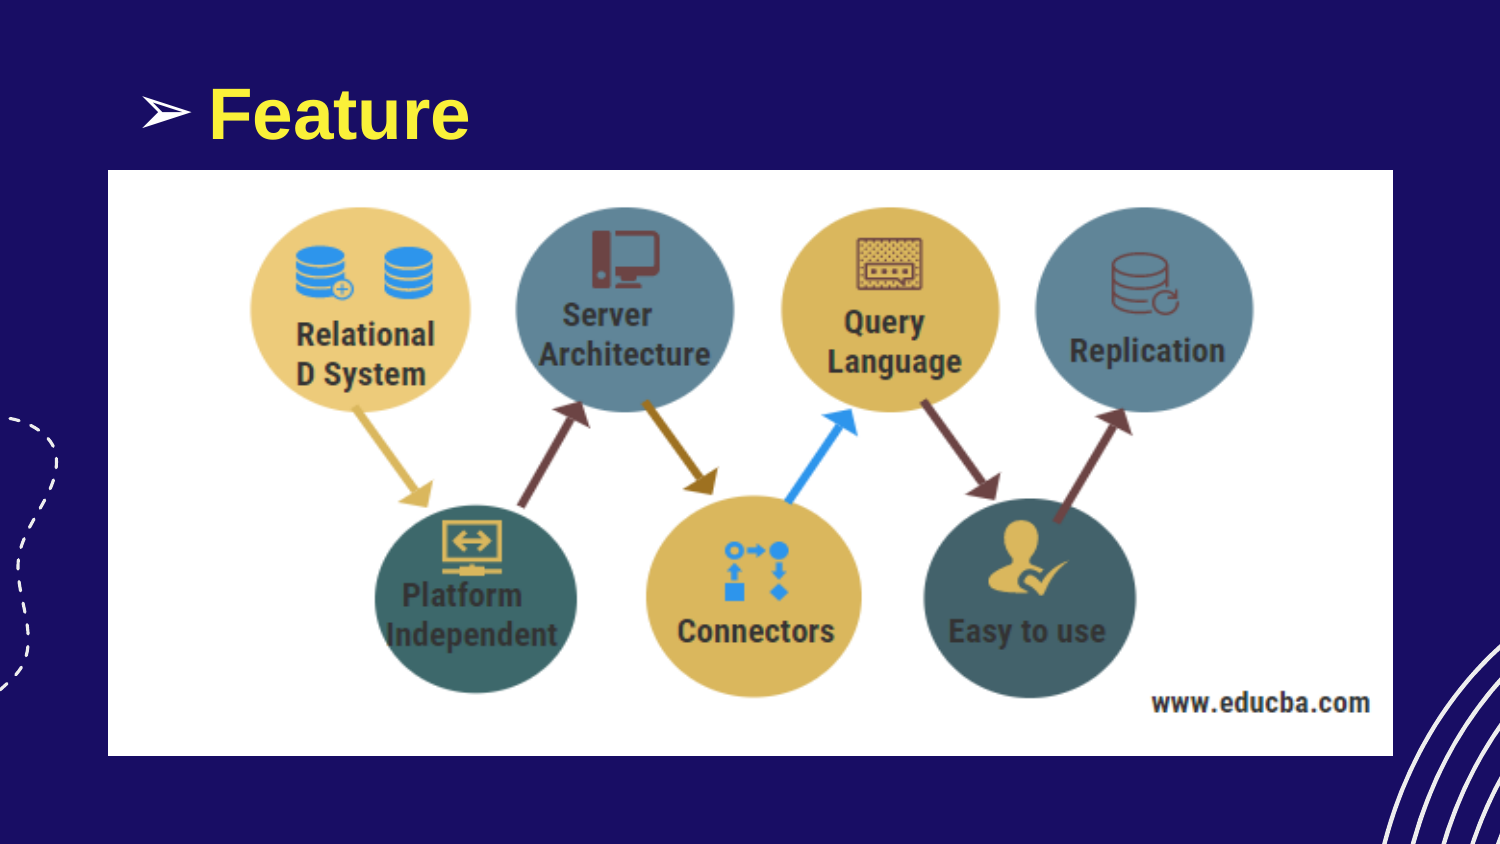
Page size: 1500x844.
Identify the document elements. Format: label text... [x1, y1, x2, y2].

picture [108, 170, 1393, 756]
title Feature [118, 63, 1381, 158]
